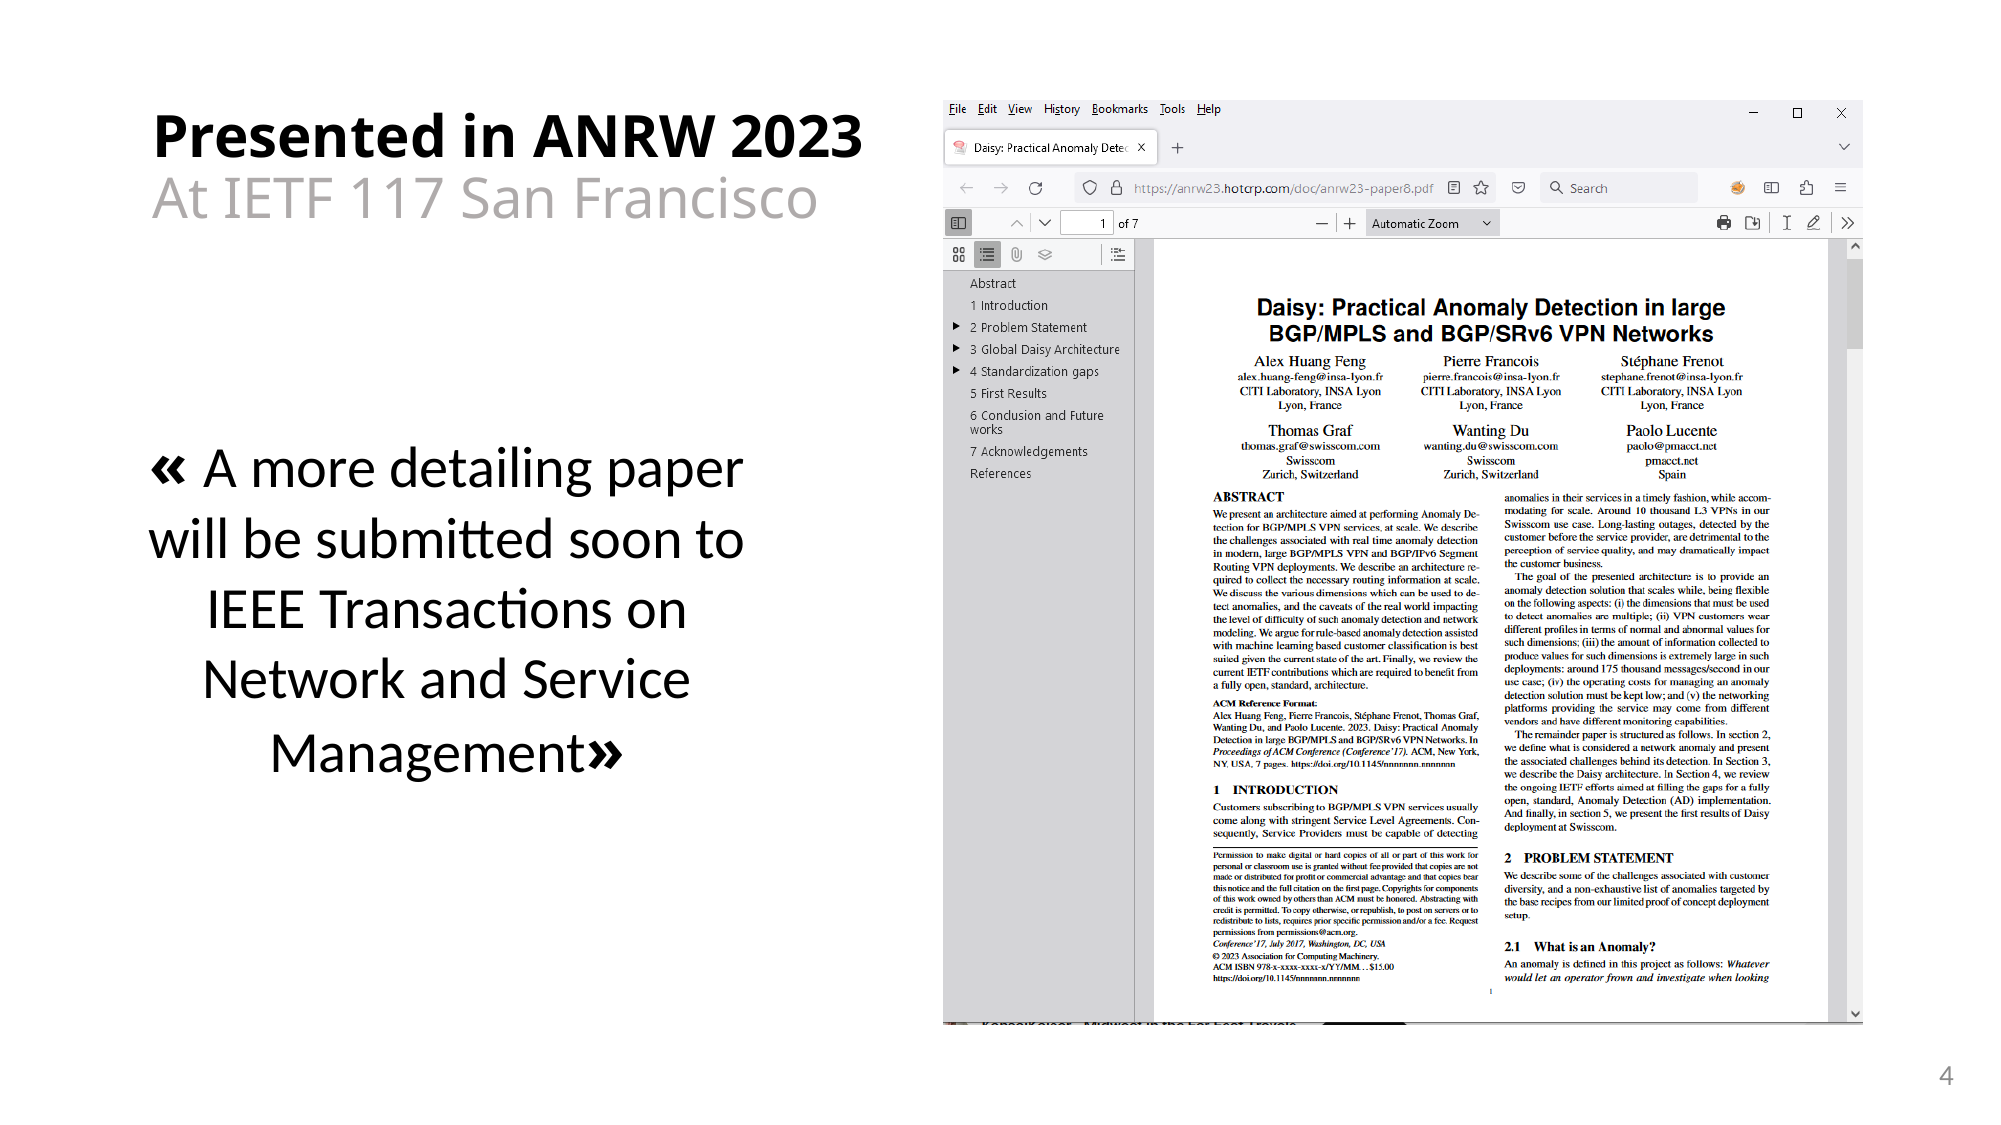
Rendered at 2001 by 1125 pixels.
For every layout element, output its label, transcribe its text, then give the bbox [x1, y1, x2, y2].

title Presented in ANRW 2023 At IETF 117 San Francisco [137, 59, 1863, 278]
text_box « A more detailing paper will be submitted soon to IEEE Transactions on Network and Service Management» [119, 417, 776, 793]
picture [943, 100, 1863, 1025]
slide_number 4 [1900, 1043, 1969, 1104]
